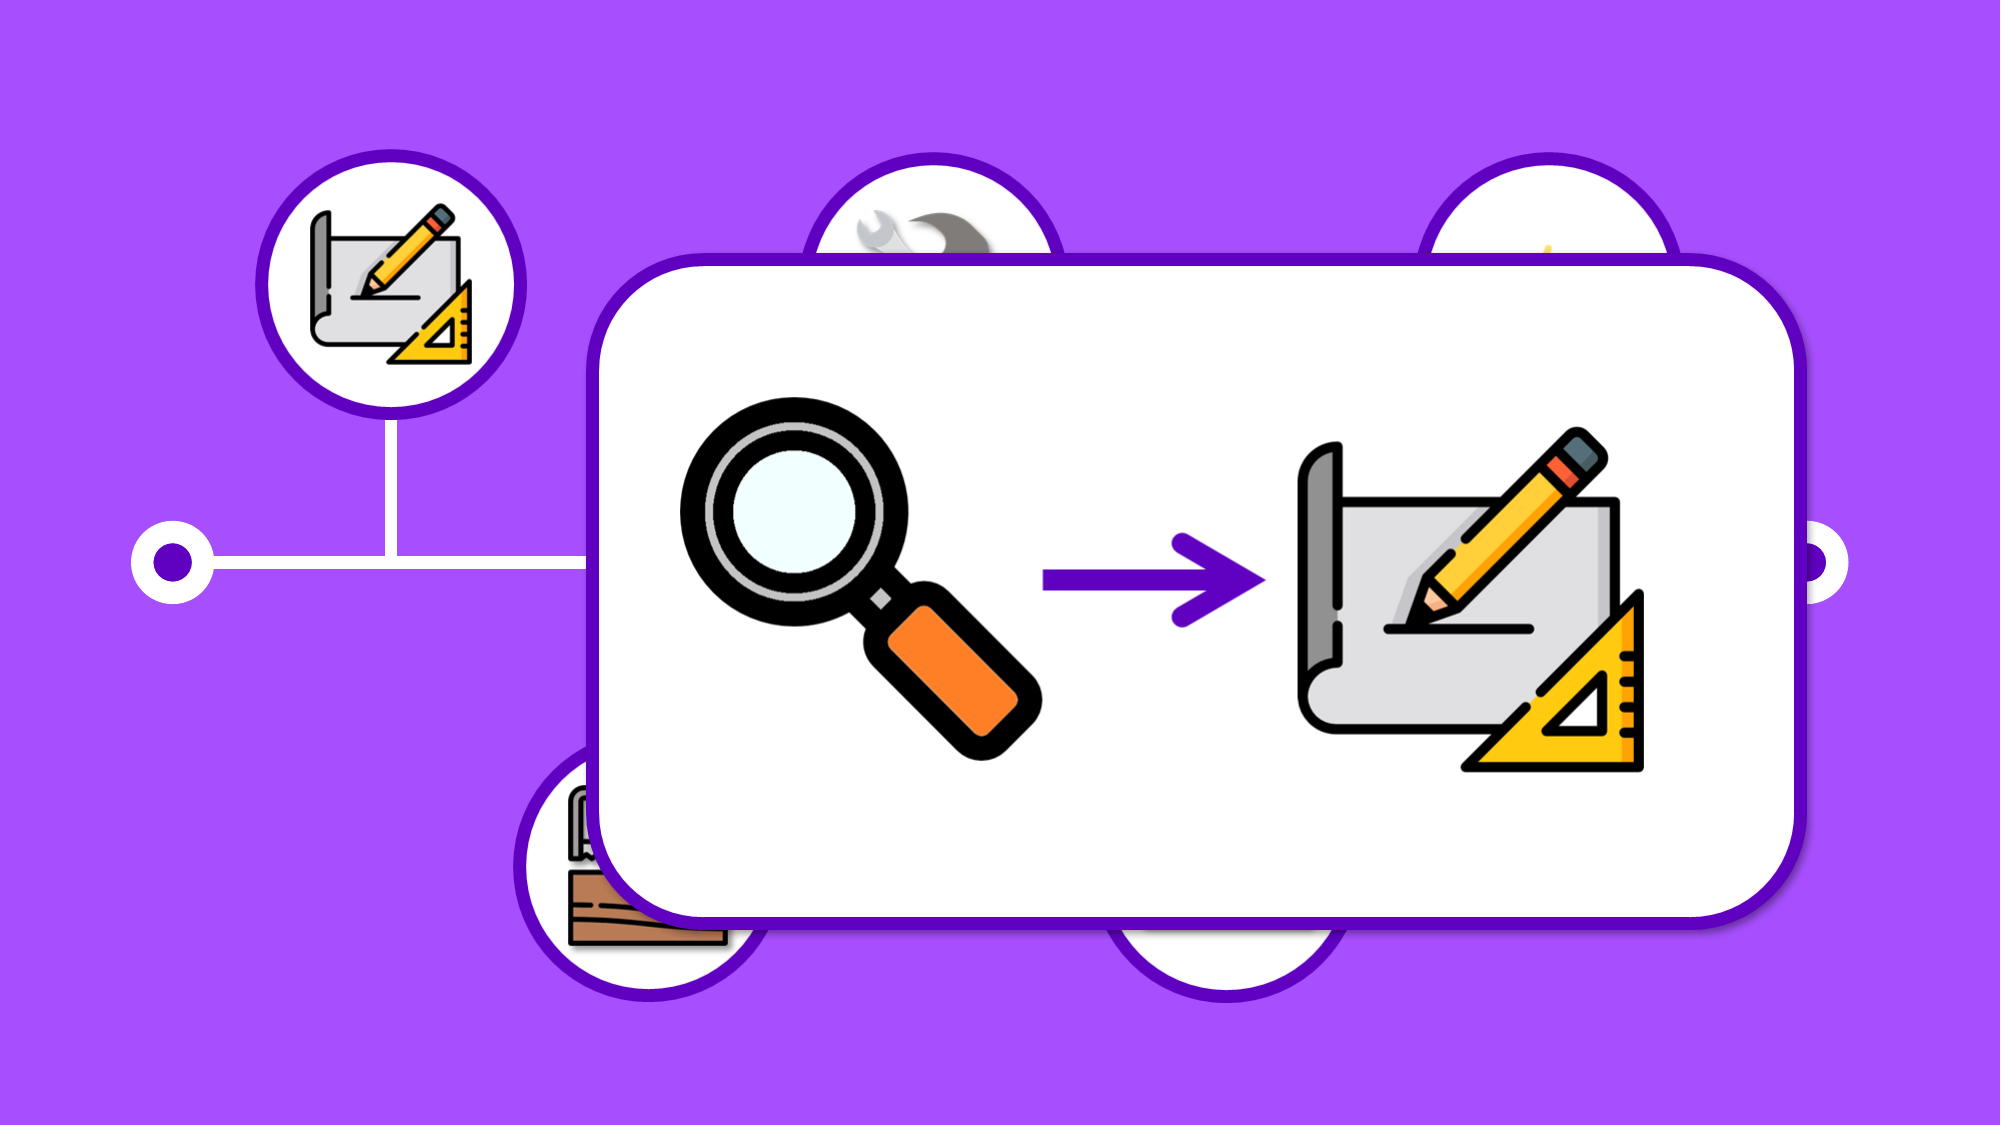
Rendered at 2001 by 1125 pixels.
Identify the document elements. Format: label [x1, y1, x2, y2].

text_box [1815, 542, 1829, 582]
text_box [1815, 521, 1849, 604]
picture [255, 149, 527, 420]
text_box [131, 520, 215, 605]
picture [513, 152, 1807, 1003]
text_box [151, 541, 194, 584]
